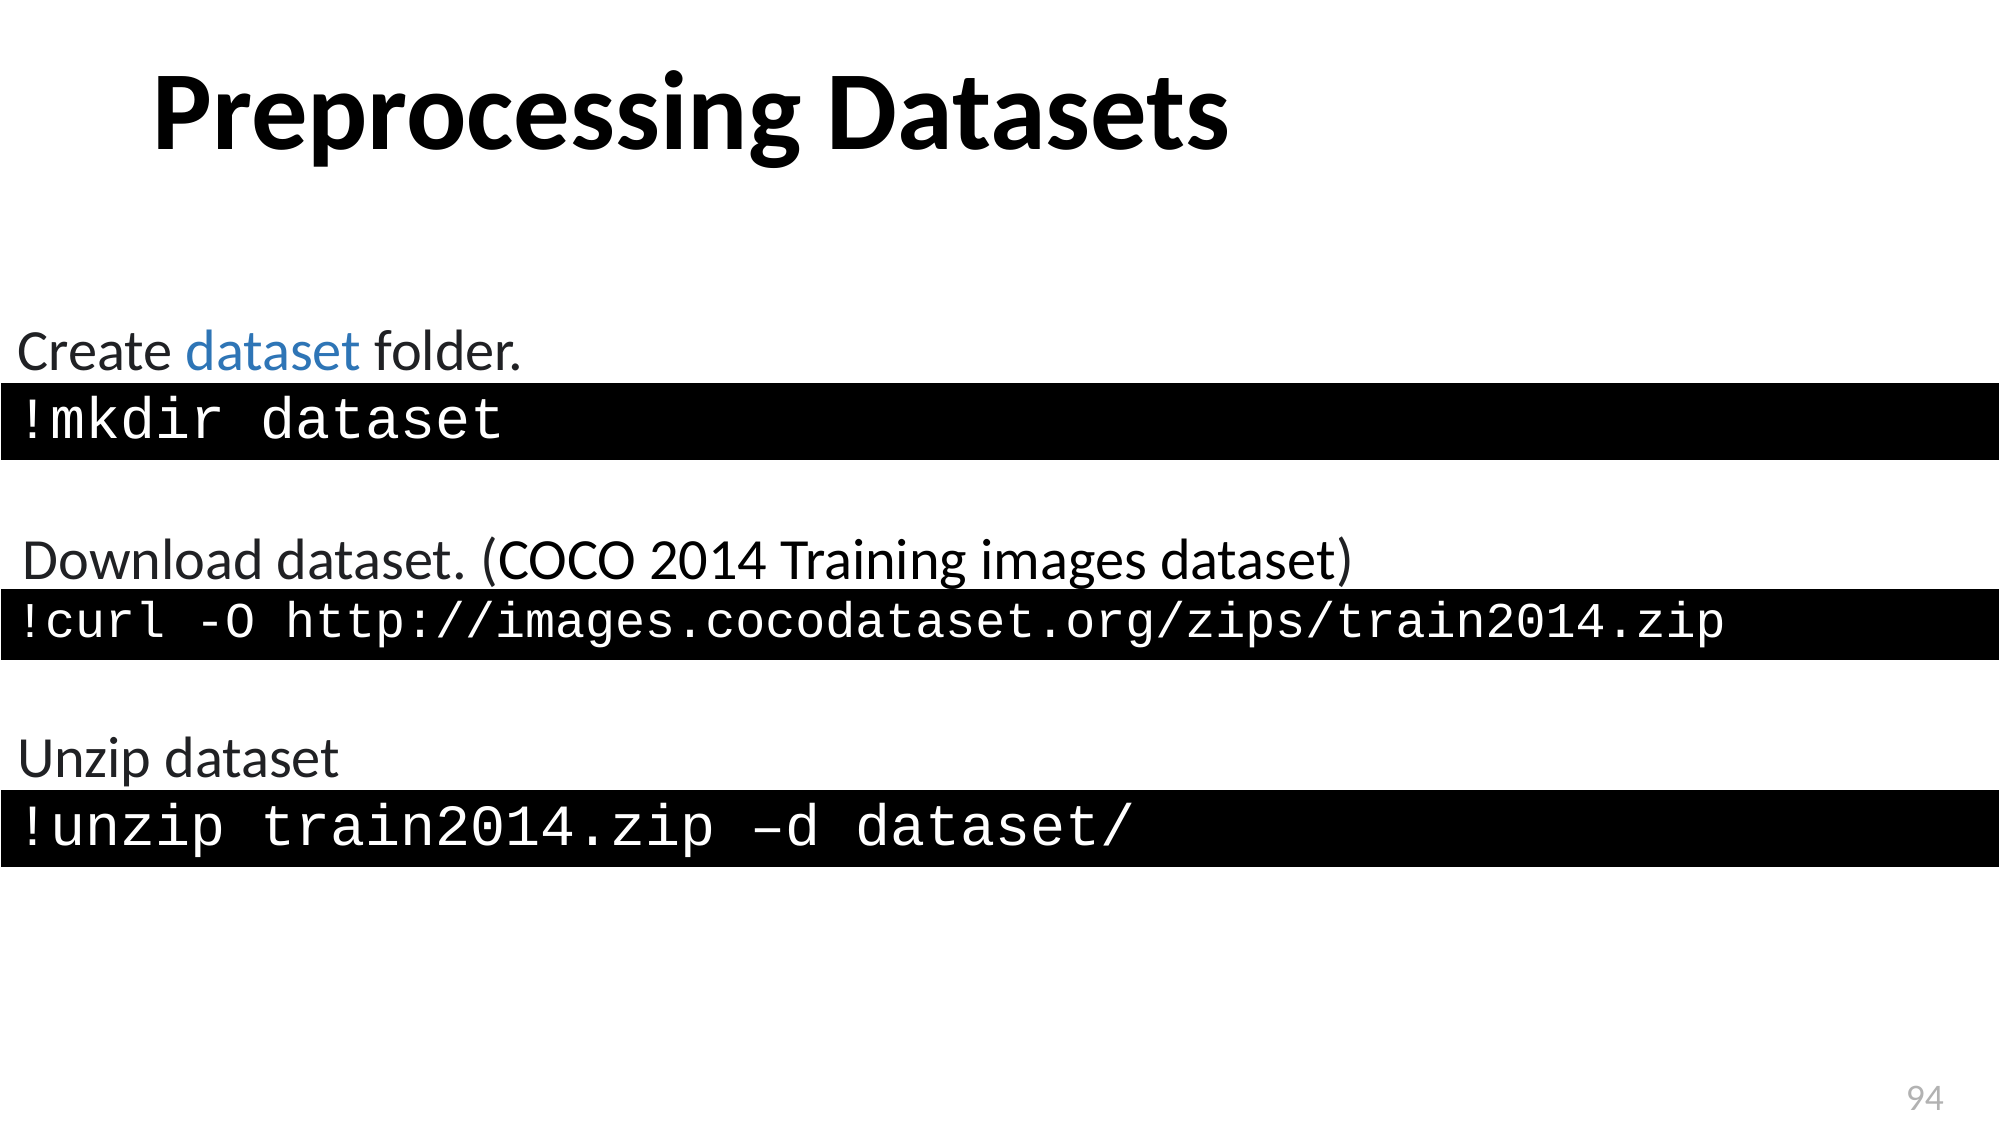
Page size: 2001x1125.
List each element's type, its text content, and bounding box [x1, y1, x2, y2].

slide_number 94 [1508, 1065, 1959, 1125]
table_header !unzip train2014.zip –d dataset/ [1, 790, 1999, 867]
text_box Create dataset folder. [2, 304, 539, 390]
table_header !mkdir dataset [1, 383, 1999, 460]
text_box Download dataset. (COCO 2014 Training images dataset) [7, 514, 1369, 599]
text_box Unzip dataset [2, 711, 356, 797]
table_header !curl -O http://images.cocodataset.org/zips/train2014.zip [1, 589, 1999, 660]
title Preprocessing Datasets [137, 28, 1863, 199]
